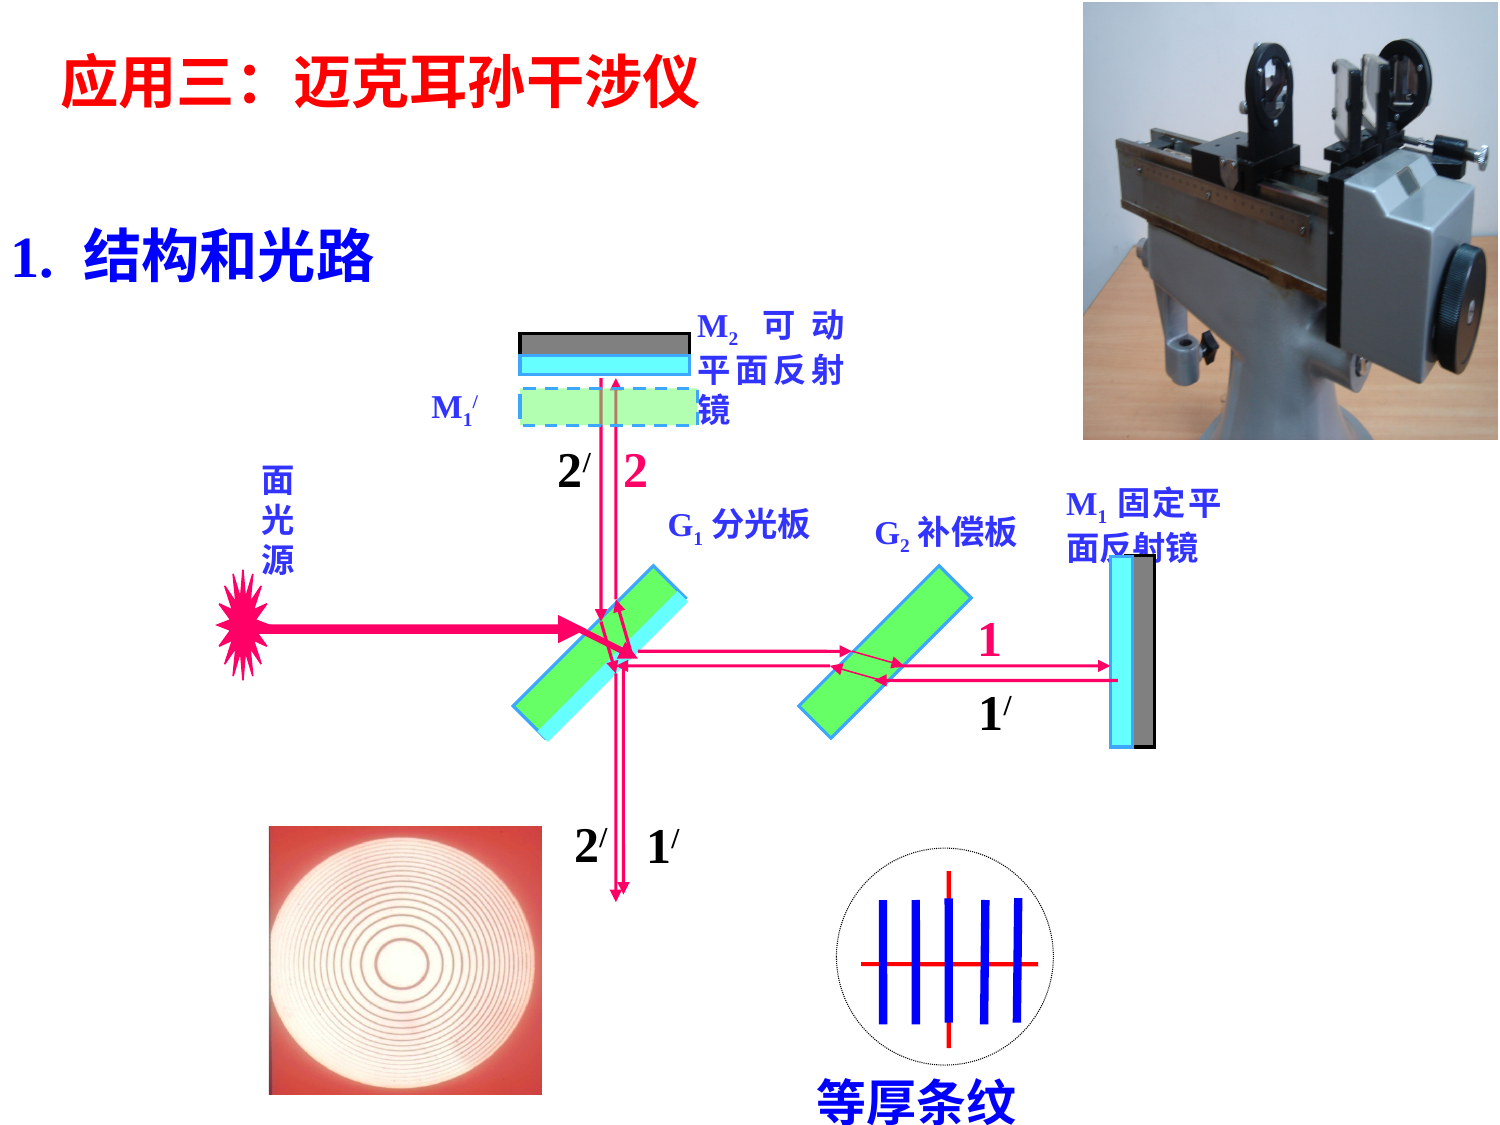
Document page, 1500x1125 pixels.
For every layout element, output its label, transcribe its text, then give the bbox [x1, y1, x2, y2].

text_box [541, 449, 617, 674]
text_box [216, 451, 318, 681]
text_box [499, 296, 1237, 748]
text_box 应用三：迈克耳孙干涉仪 [14, 29, 716, 125]
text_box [620, 449, 665, 652]
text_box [637, 599, 1111, 664]
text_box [254, 628, 536, 659]
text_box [696, 665, 1119, 749]
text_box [558, 665, 696, 903]
text_box 1. 结构和光路 [0, 211, 417, 297]
picture [268, 826, 543, 1095]
picture [1082, 1, 1498, 441]
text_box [747, 781, 1058, 1125]
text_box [416, 377, 698, 441]
